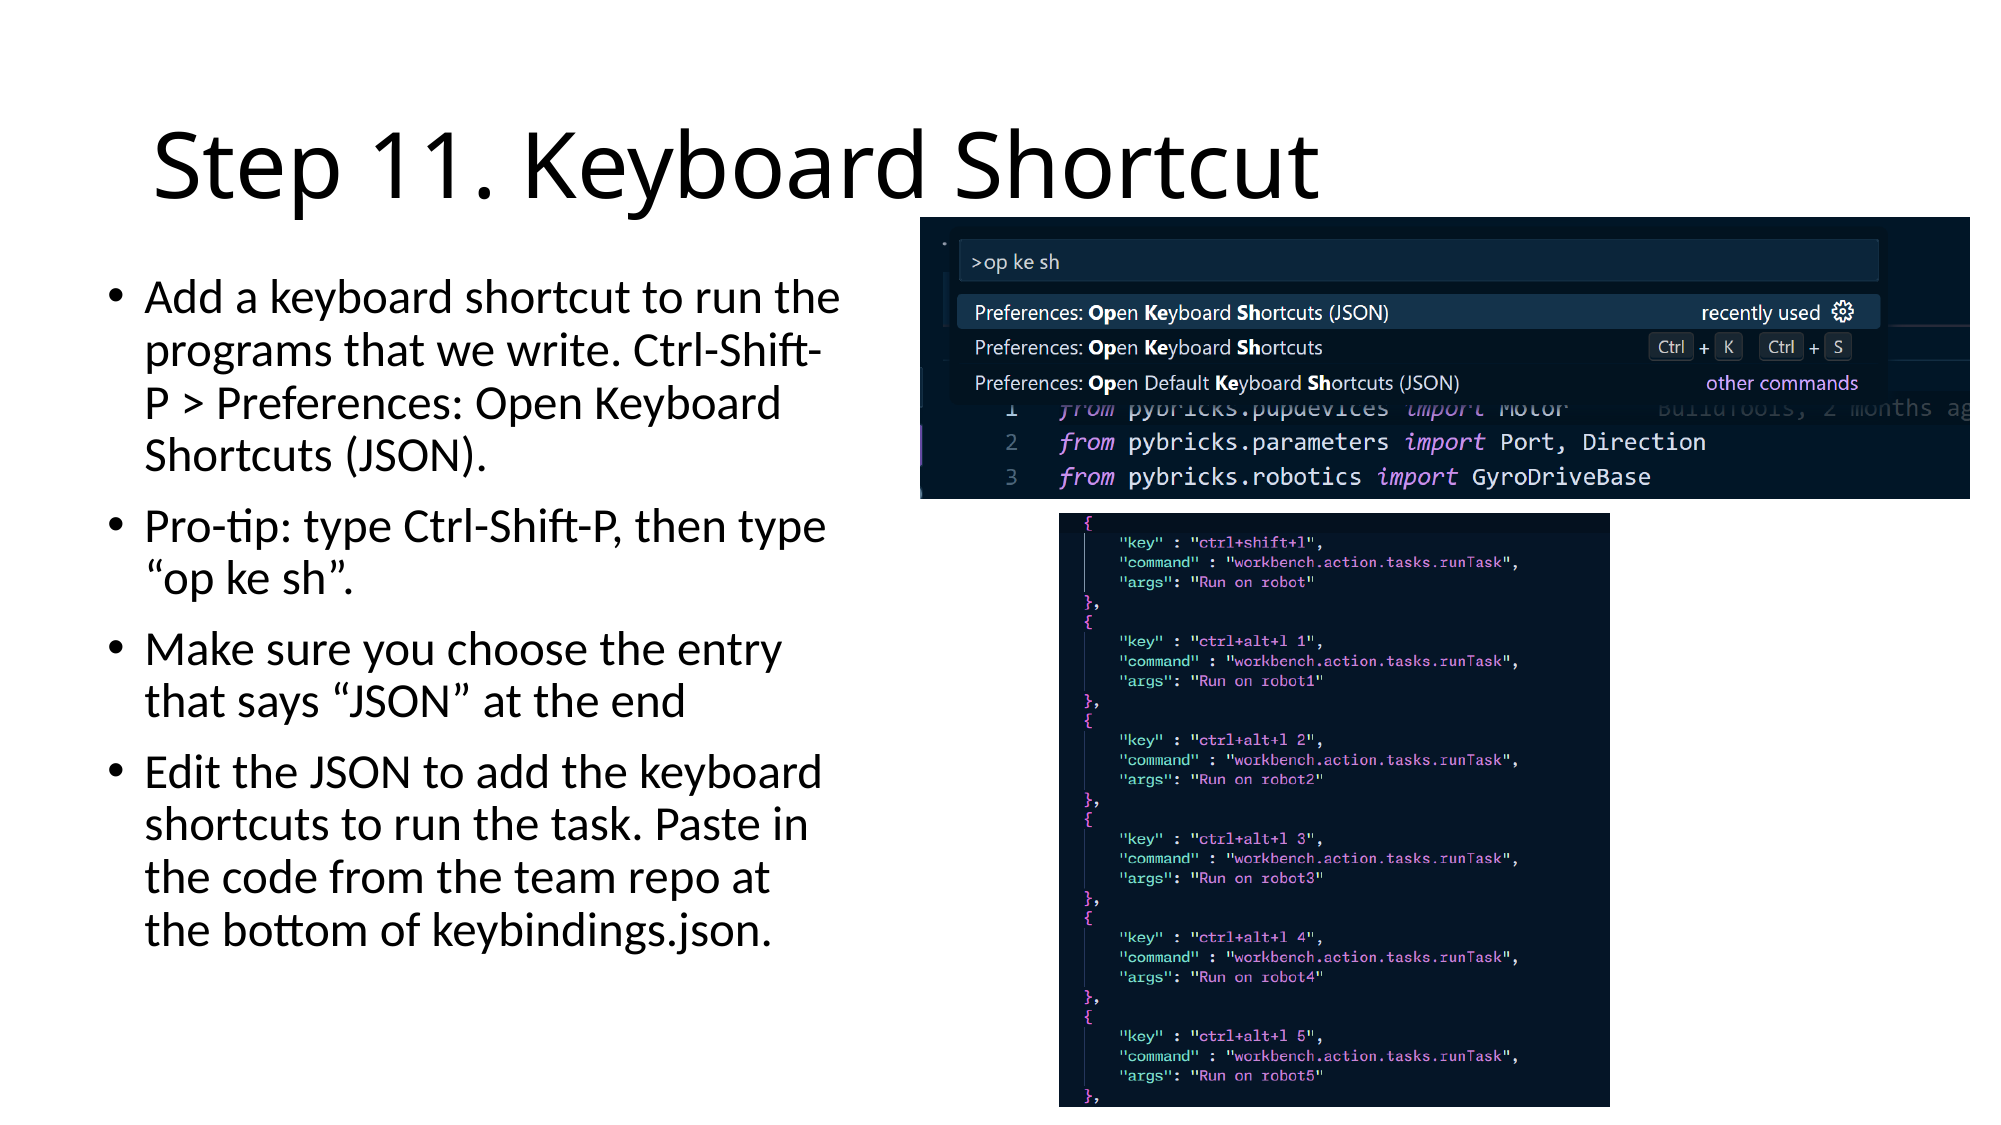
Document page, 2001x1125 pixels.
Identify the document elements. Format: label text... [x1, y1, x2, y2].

picture [920, 217, 1970, 499]
picture [1059, 513, 1610, 1107]
list Add a keyboard shortcut to run the programs that we write. Ctrl-Shift-P > Preferences: Open Keyboard Shortcuts (JSON). Pro-tip: type Ctrl-Shift-P, then type “op ke sh”. Make sure you choose the entry that says “JSON” at the end Edit the JSON to add the keyboard shortcuts to run the task. Paste in the code from the team repo at the bottom of keybindings.json. [92, 264, 863, 978]
title Step 11. Keyboard Shortcut [137, 59, 1863, 278]
